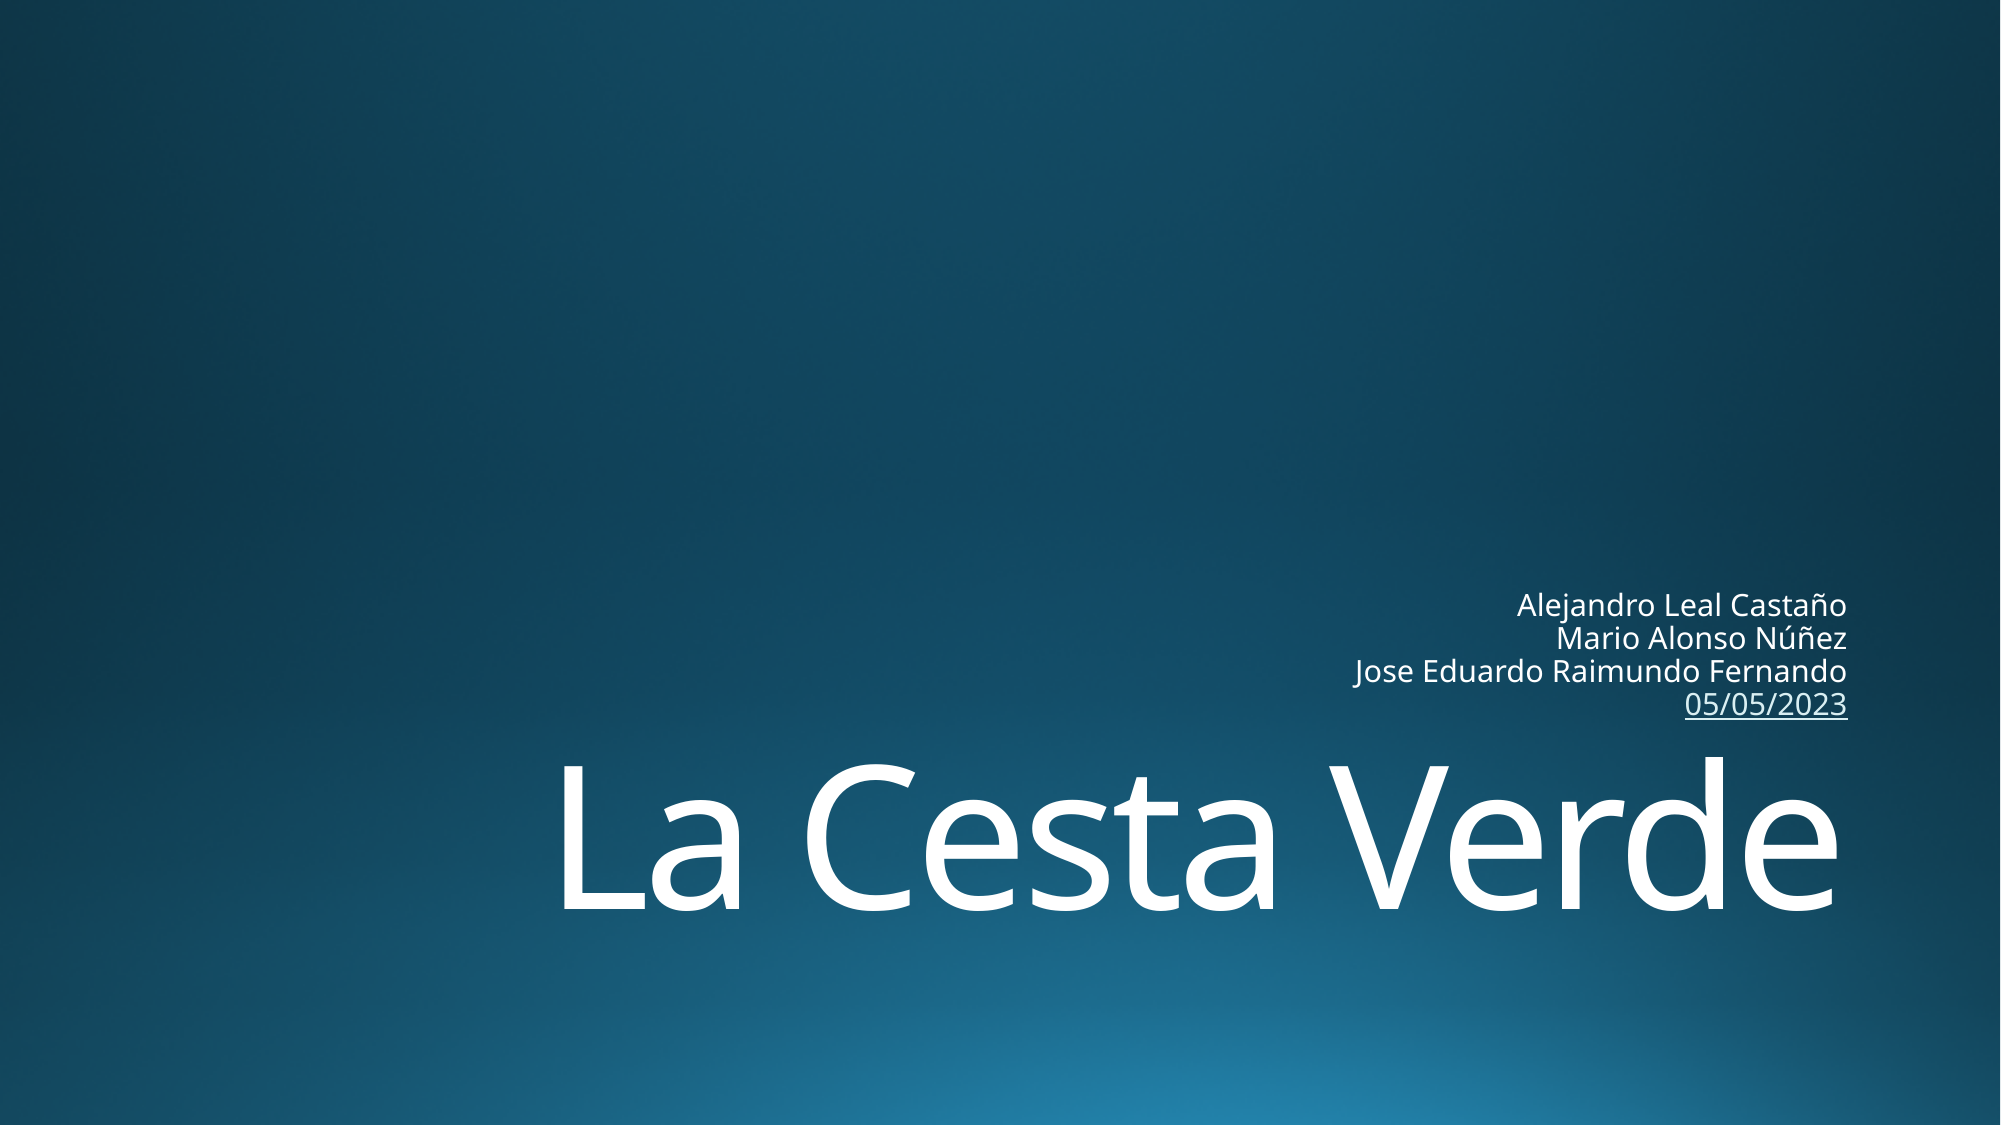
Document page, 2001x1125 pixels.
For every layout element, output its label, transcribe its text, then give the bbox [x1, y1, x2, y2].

picture [0, 0, 2001, 1125]
title La Cesta Verde [362, 730, 1863, 999]
subtitle Alejandro Leal Castaño Mario Alonso Núñez Jose Eduardo Raimundo Fernando 05/05/2023 [362, 580, 1863, 730]
